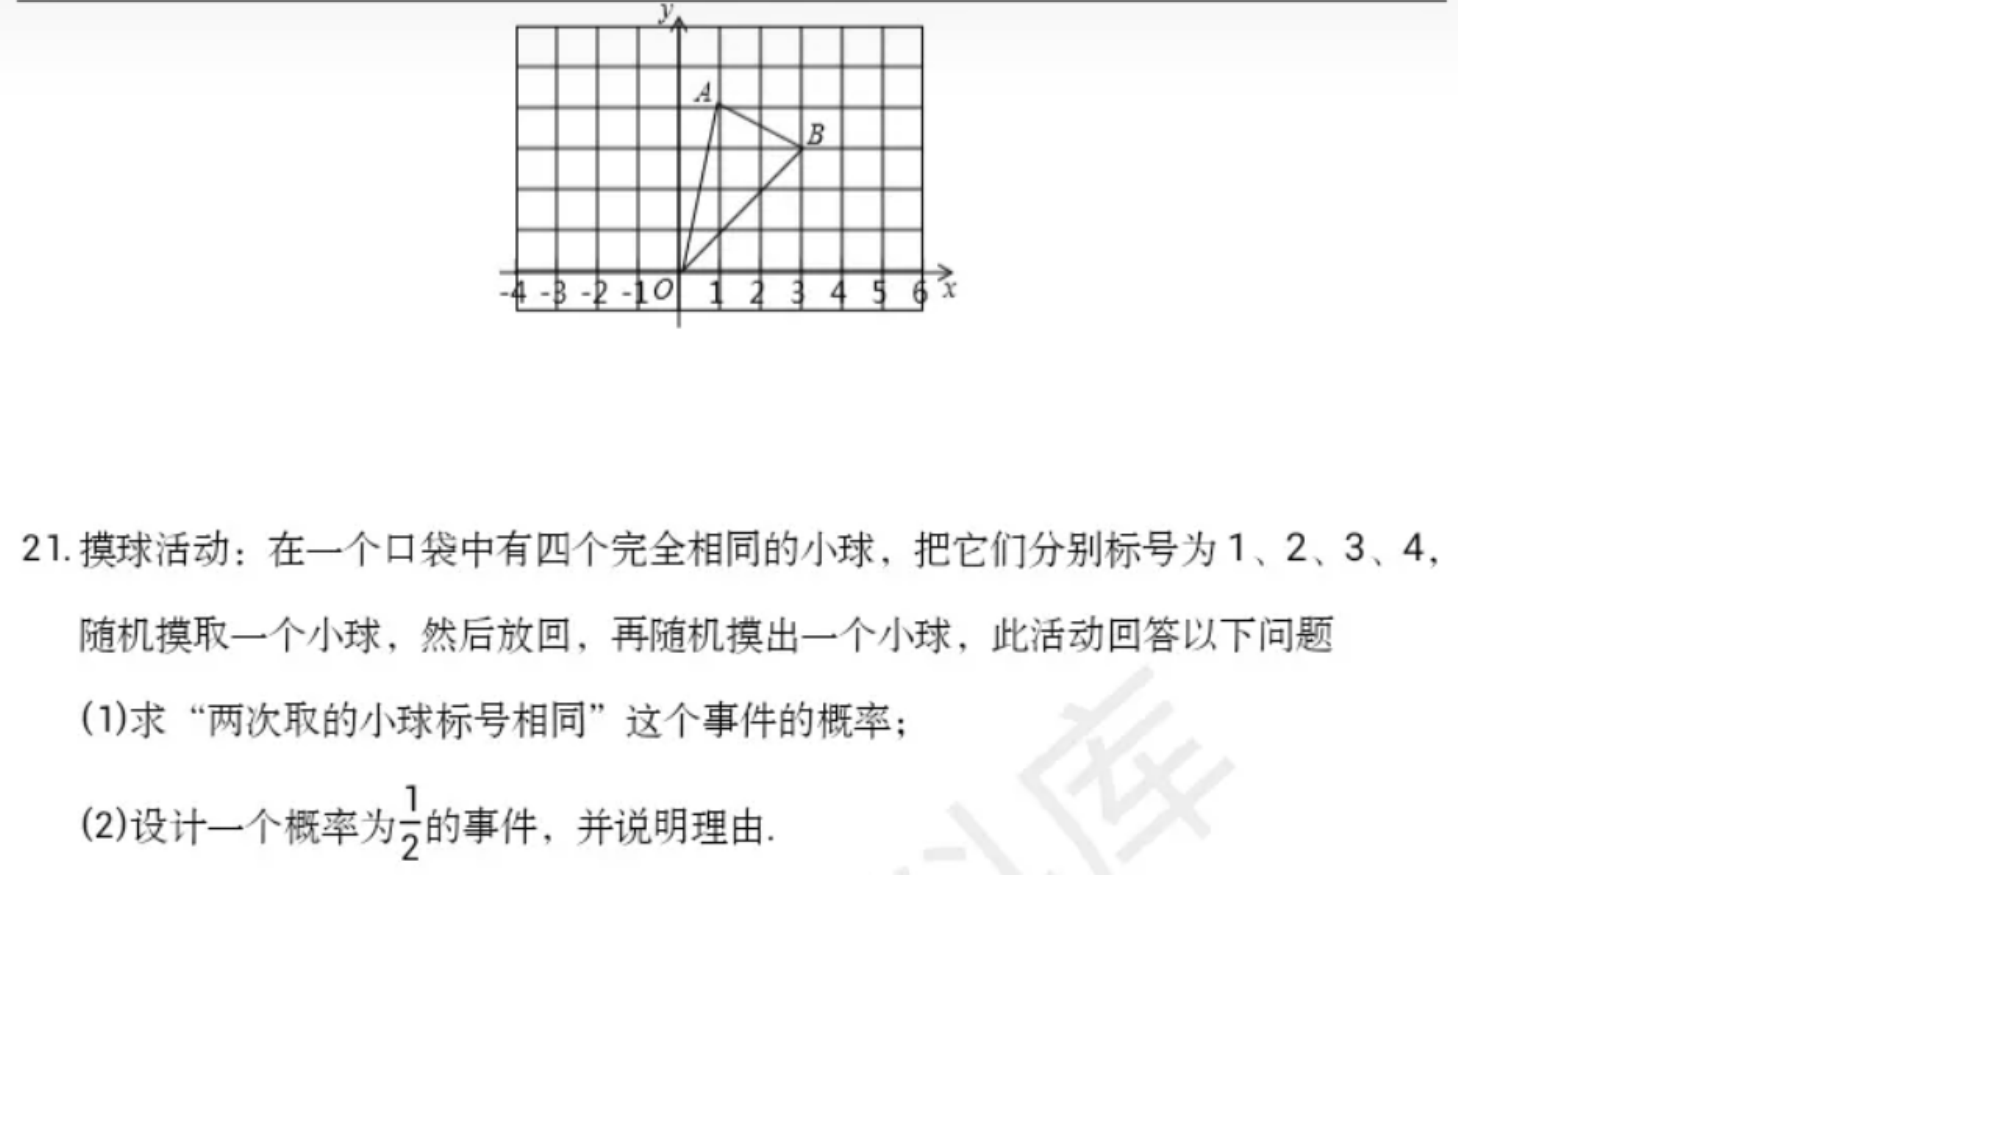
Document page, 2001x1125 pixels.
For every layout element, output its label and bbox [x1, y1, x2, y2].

picture [0, 0, 1458, 875]
